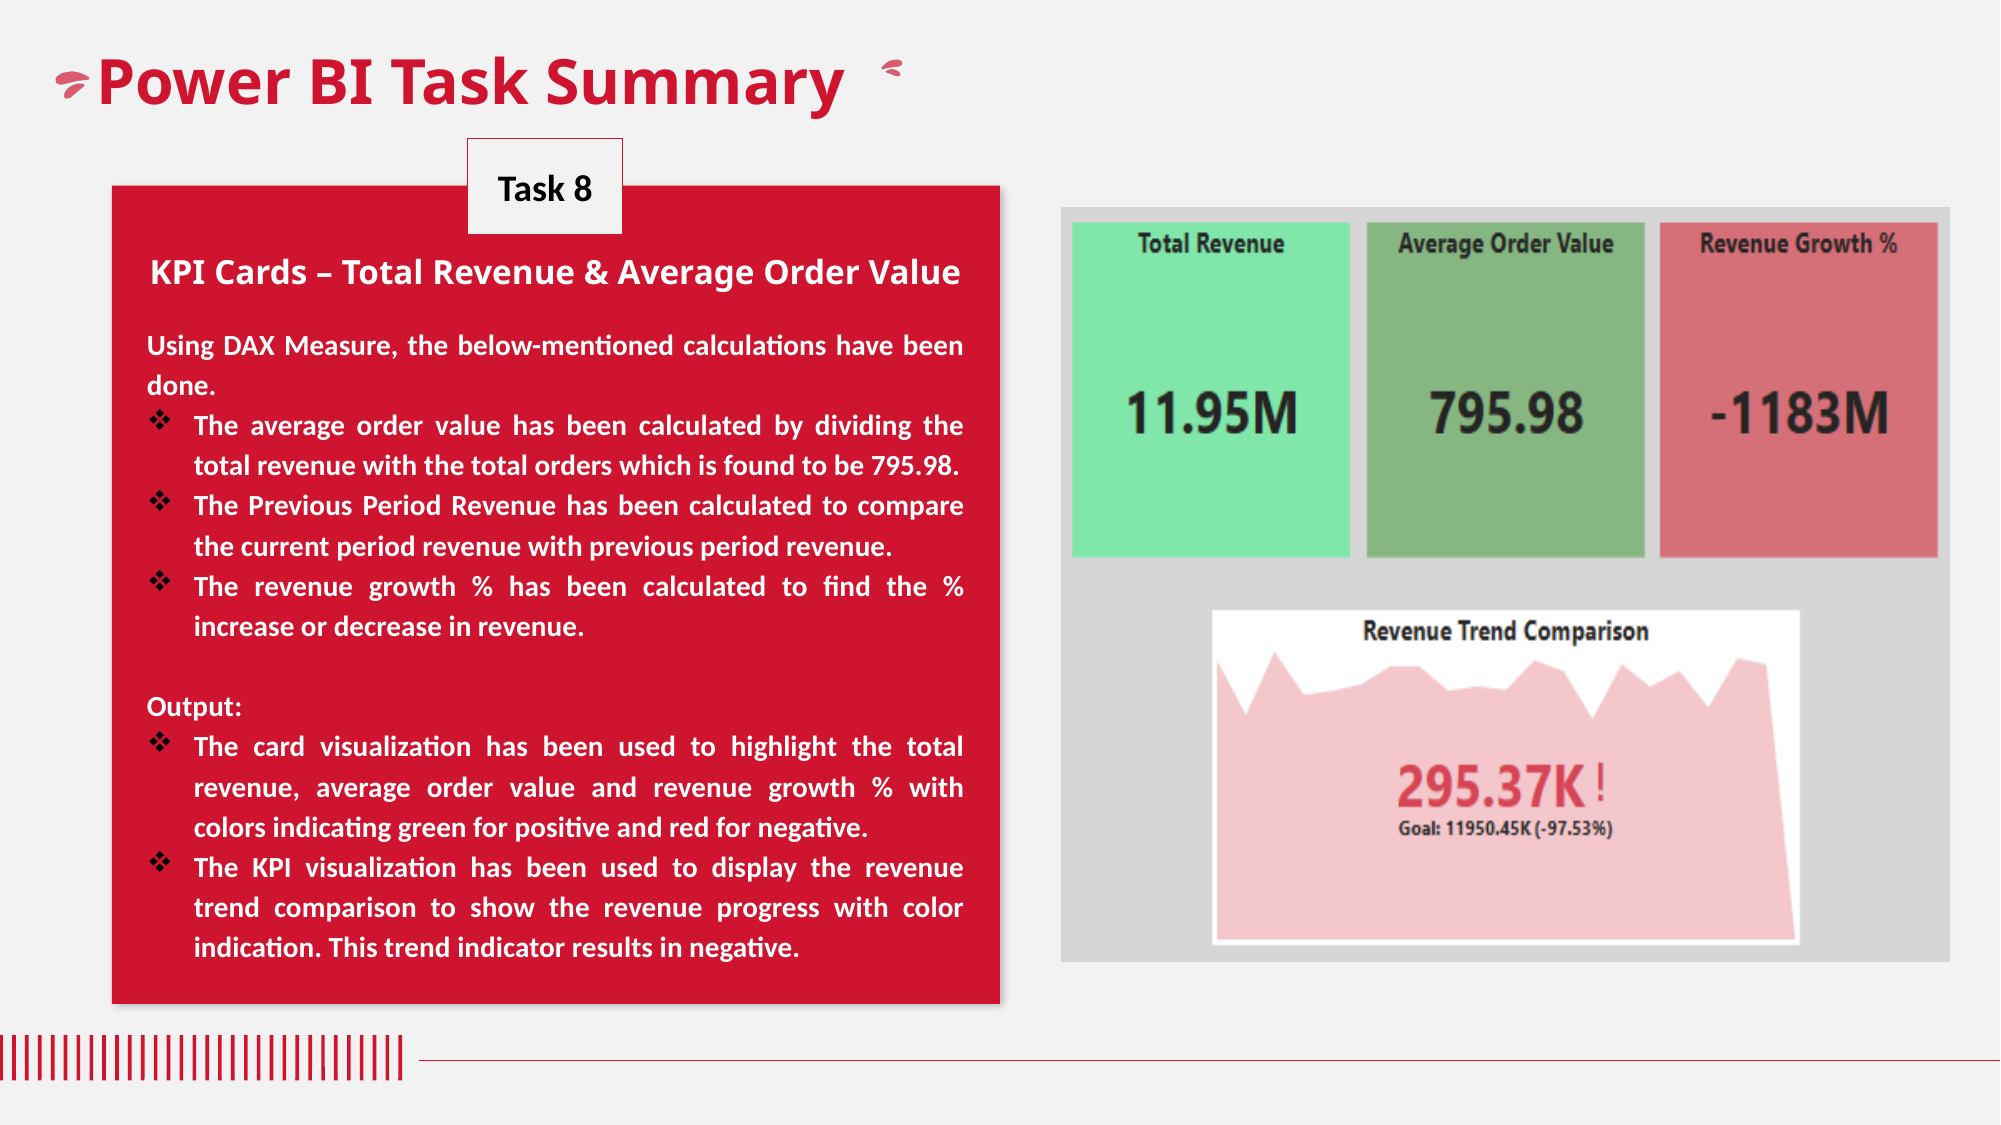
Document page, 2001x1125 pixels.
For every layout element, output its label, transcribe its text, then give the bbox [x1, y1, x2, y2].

text_box Task 8 [467, 138, 623, 235]
text_box KPI Cards – Total Revenue & Average Order Value [111, 248, 1000, 299]
text_box Using DAX Measure, the below-mentioned calculations have been done. The average order value has been calculated by dividing the total revenue with the total orders which is found to be 795.98. The Previous Period Revenue has been calculated to compare the current period revenue with previous period revenue. The revenue growth % has been calculated to find the % increase or decrease in revenue. Output: The card visualization has been used to highlight the total revenue, average order value and revenue growth % with colors indicating green for positive and red for negative. The KPI visualization has been used to display the revenue trend comparison to show the revenue progress with color indication. This trend indicator results in negative. [131, 313, 980, 971]
picture [1061, 207, 1950, 962]
picture [55, 70, 90, 99]
text_box [111, 299, 1000, 1004]
picture [881, 59, 904, 78]
text_box [111, 185, 1000, 248]
title Power BI Task Summary [80, 43, 904, 247]
